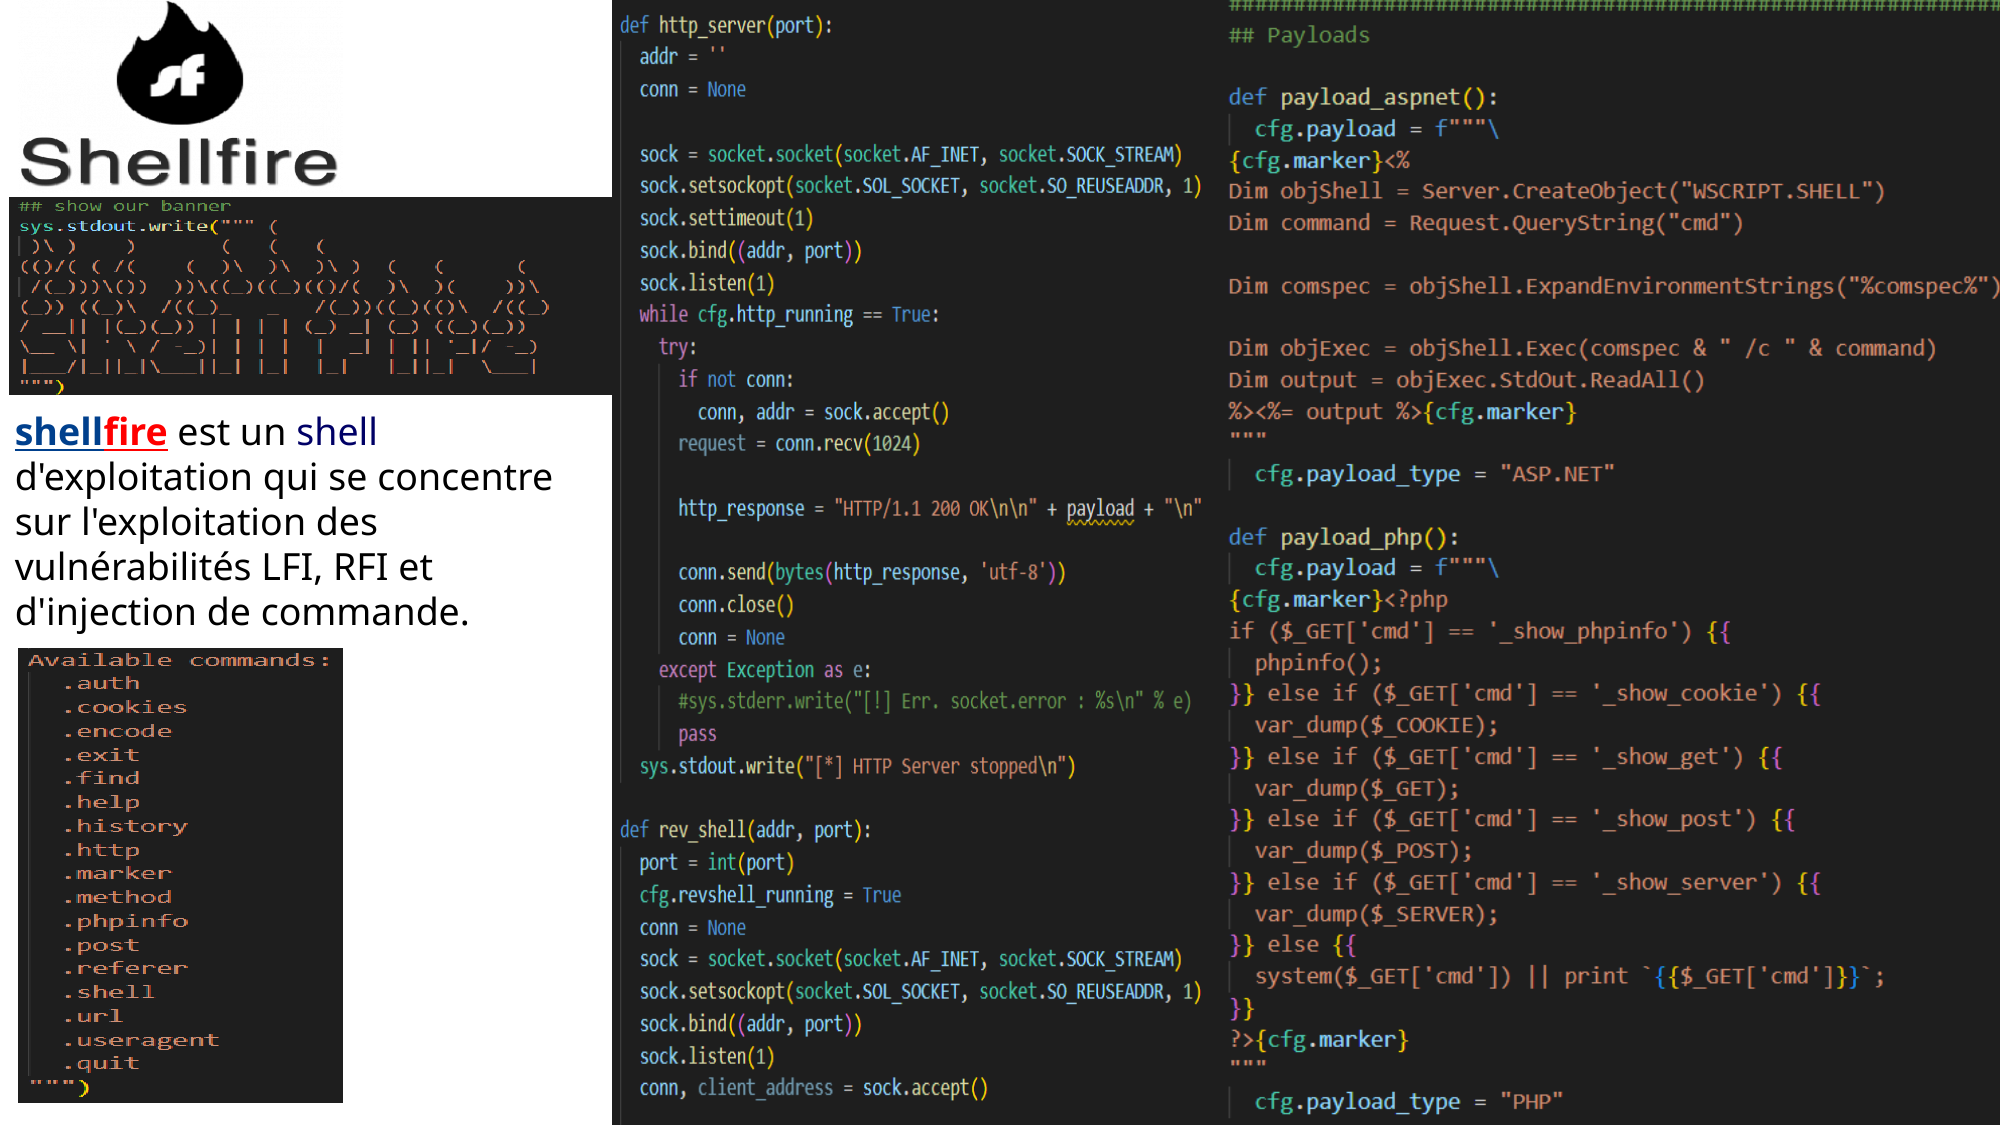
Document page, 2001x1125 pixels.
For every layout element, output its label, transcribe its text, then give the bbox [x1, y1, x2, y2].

text_box shellfire est un shell d'exploitation qui se concentre sur l'exploitation des vulnérabilités LFI, RFI et d'injection de commande. [0, 400, 594, 641]
picture [18, 648, 343, 1103]
picture [18, 0, 343, 193]
picture [9, 0, 2000, 1125]
